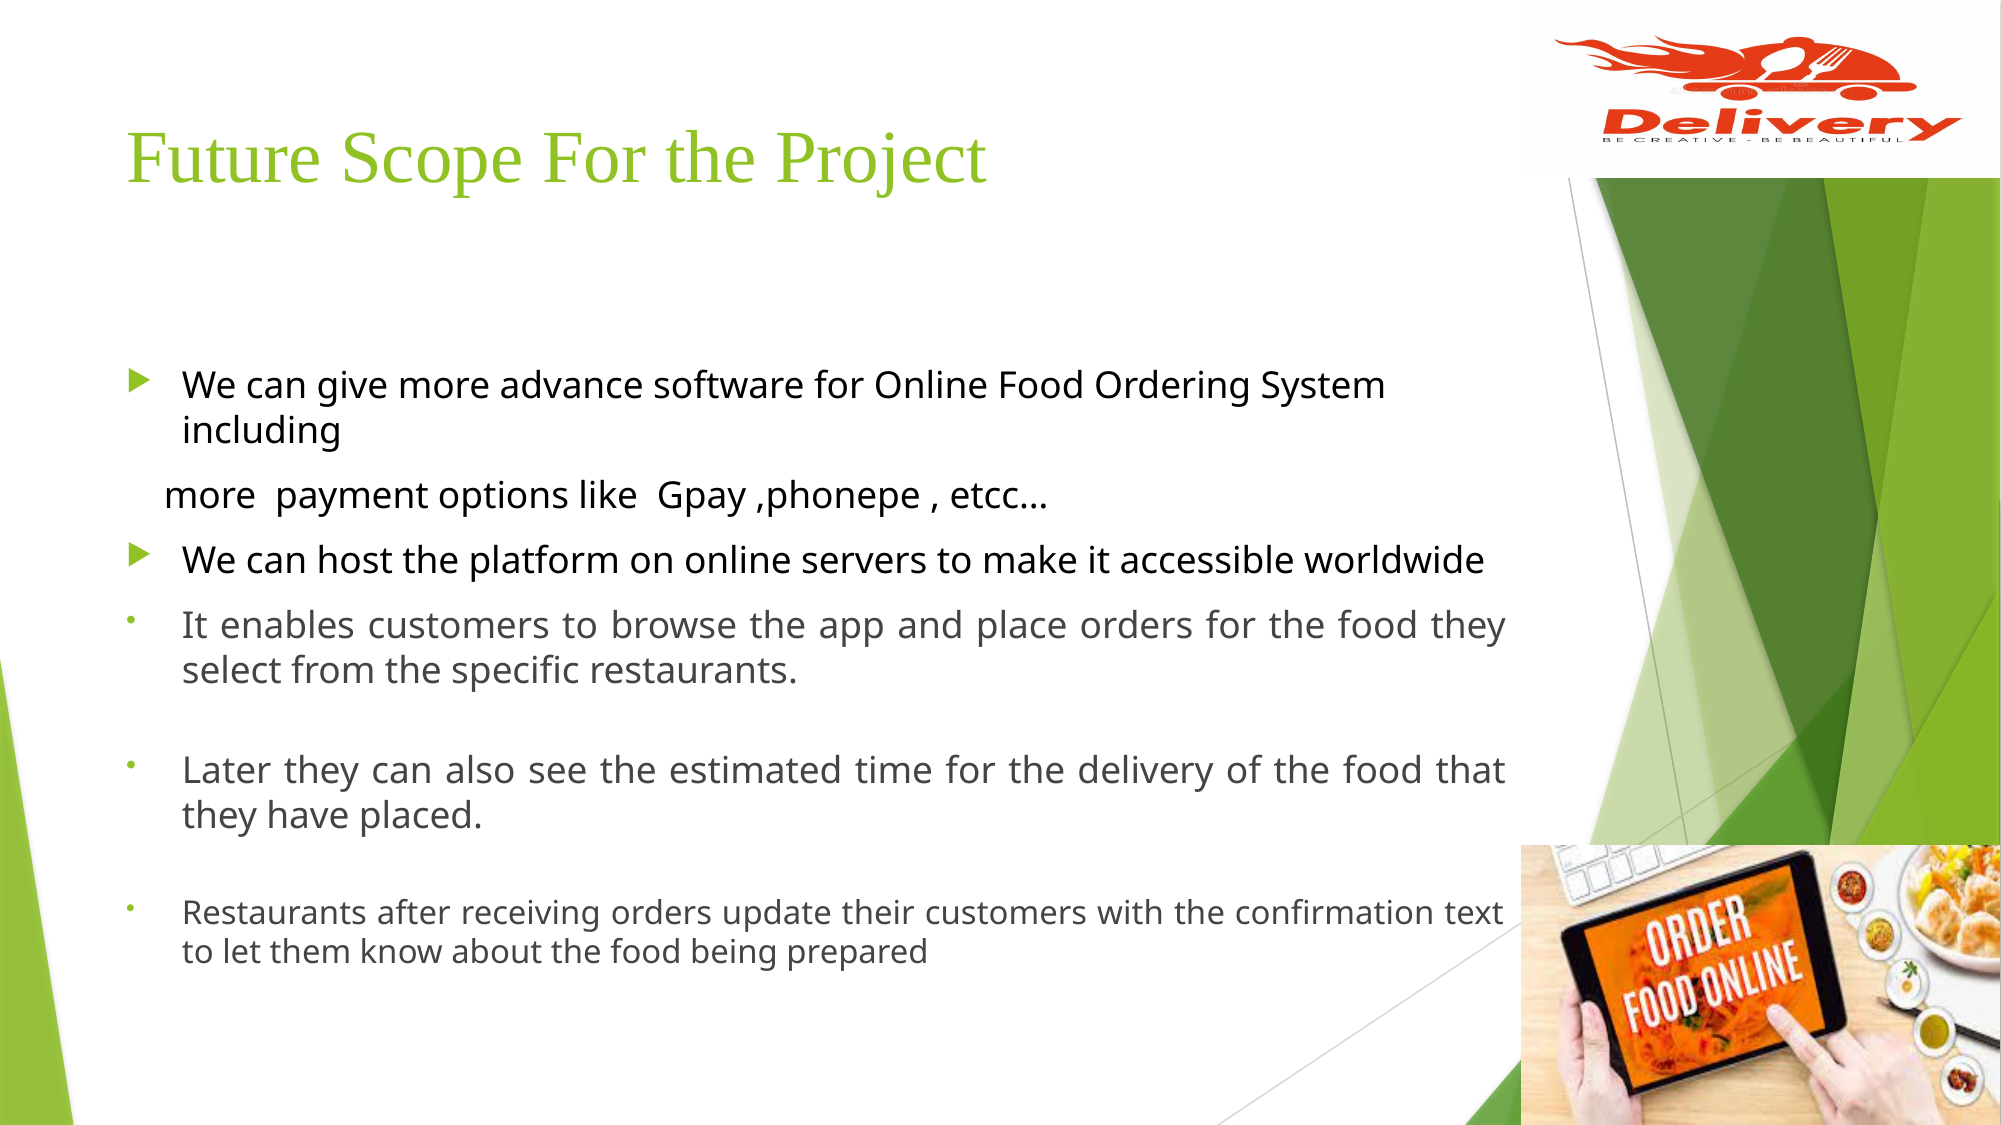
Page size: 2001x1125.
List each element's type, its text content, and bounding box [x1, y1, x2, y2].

picture [1520, 845, 2000, 1125]
list We can give more advance software for Online Food Ordering System including more payment options like Gpay ,phonepe , etcc… We can host the platform on online servers to make it accessible worldwide It enables customers to browse the app and place orders for the food they select from the specific restaurants. Later they can also see the estimated time for the delivery of the food that they have placed. Restaurants after receiving orders update their customers with the confirmation text to let them know about the food being prepared [111, 354, 1522, 992]
title Future Scope For the Project [111, 99, 1522, 317]
picture [1519, 0, 2000, 179]
